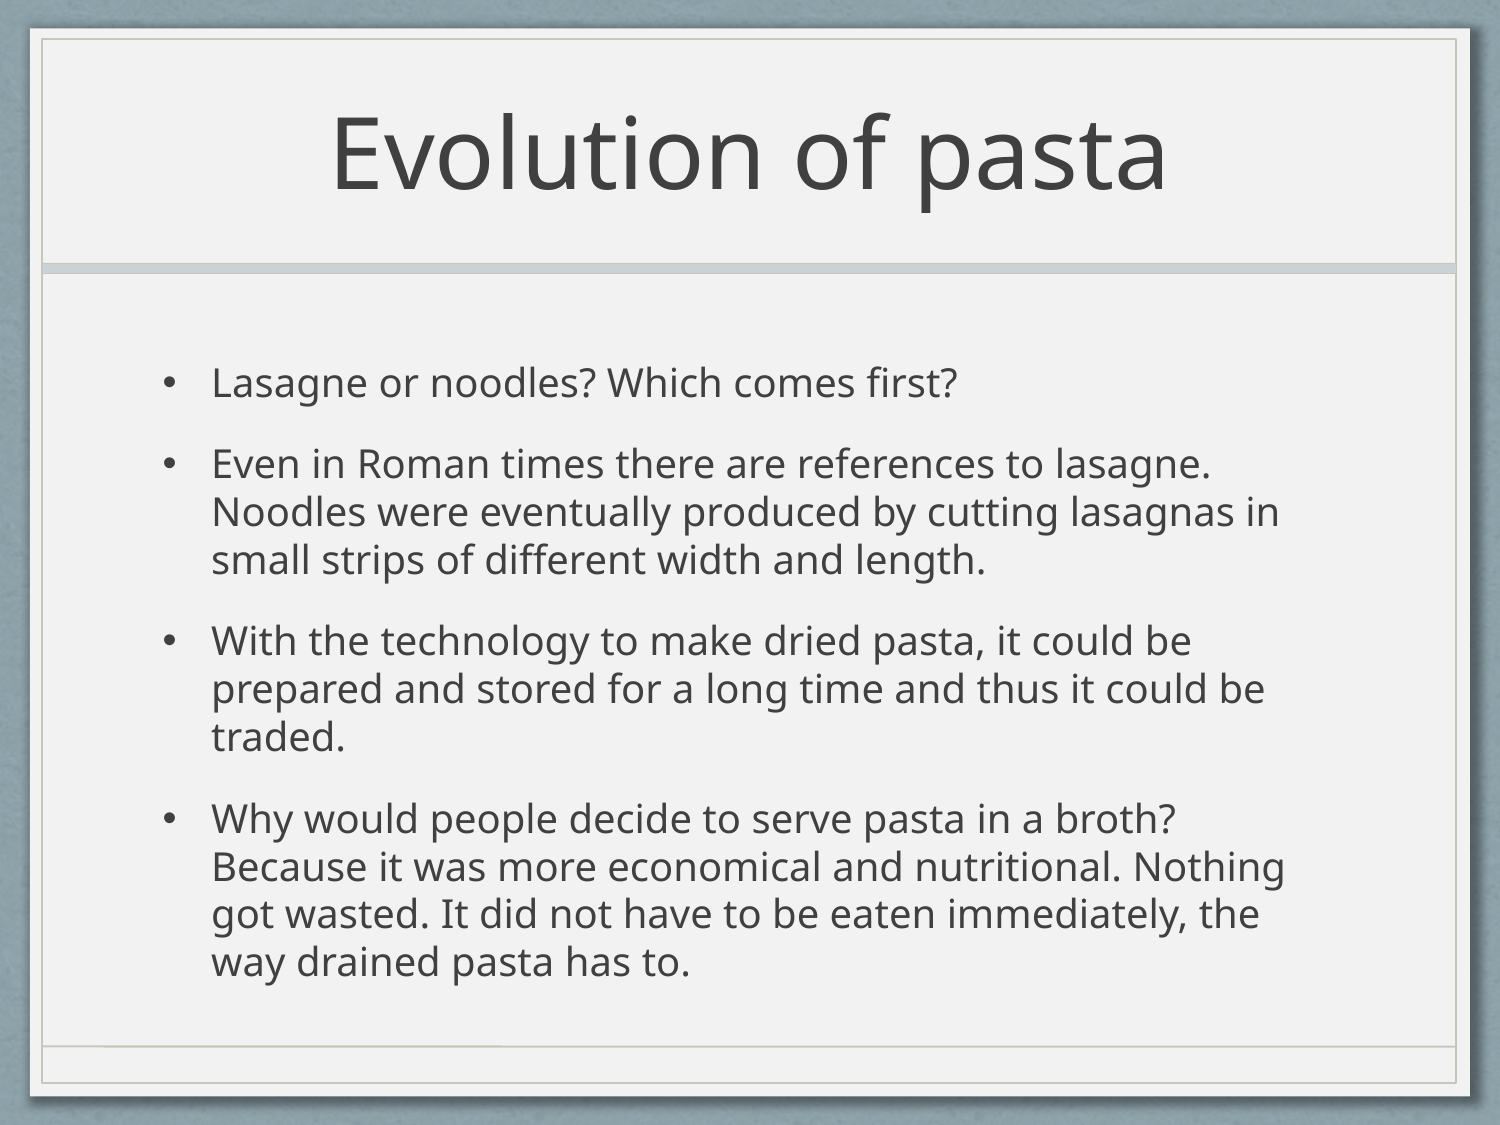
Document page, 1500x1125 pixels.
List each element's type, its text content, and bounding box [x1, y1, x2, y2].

title Evolution of pasta [147, 40, 1353, 260]
list Lasagne or noodles? Which comes first? Even in Roman times there are references to lasagne. Noodles were eventually produced by cutting lasagnas in small strips of different width and length. With the technology to make dried pasta, it could be prepared and stored for a long time and thus it could be traded. Why would people decide to serve pasta in a broth? Because it was more economical and nutritional. Nothing got wasted. It did not have to be eaten immediately, the way drained pasta has to. [147, 350, 1353, 995]
